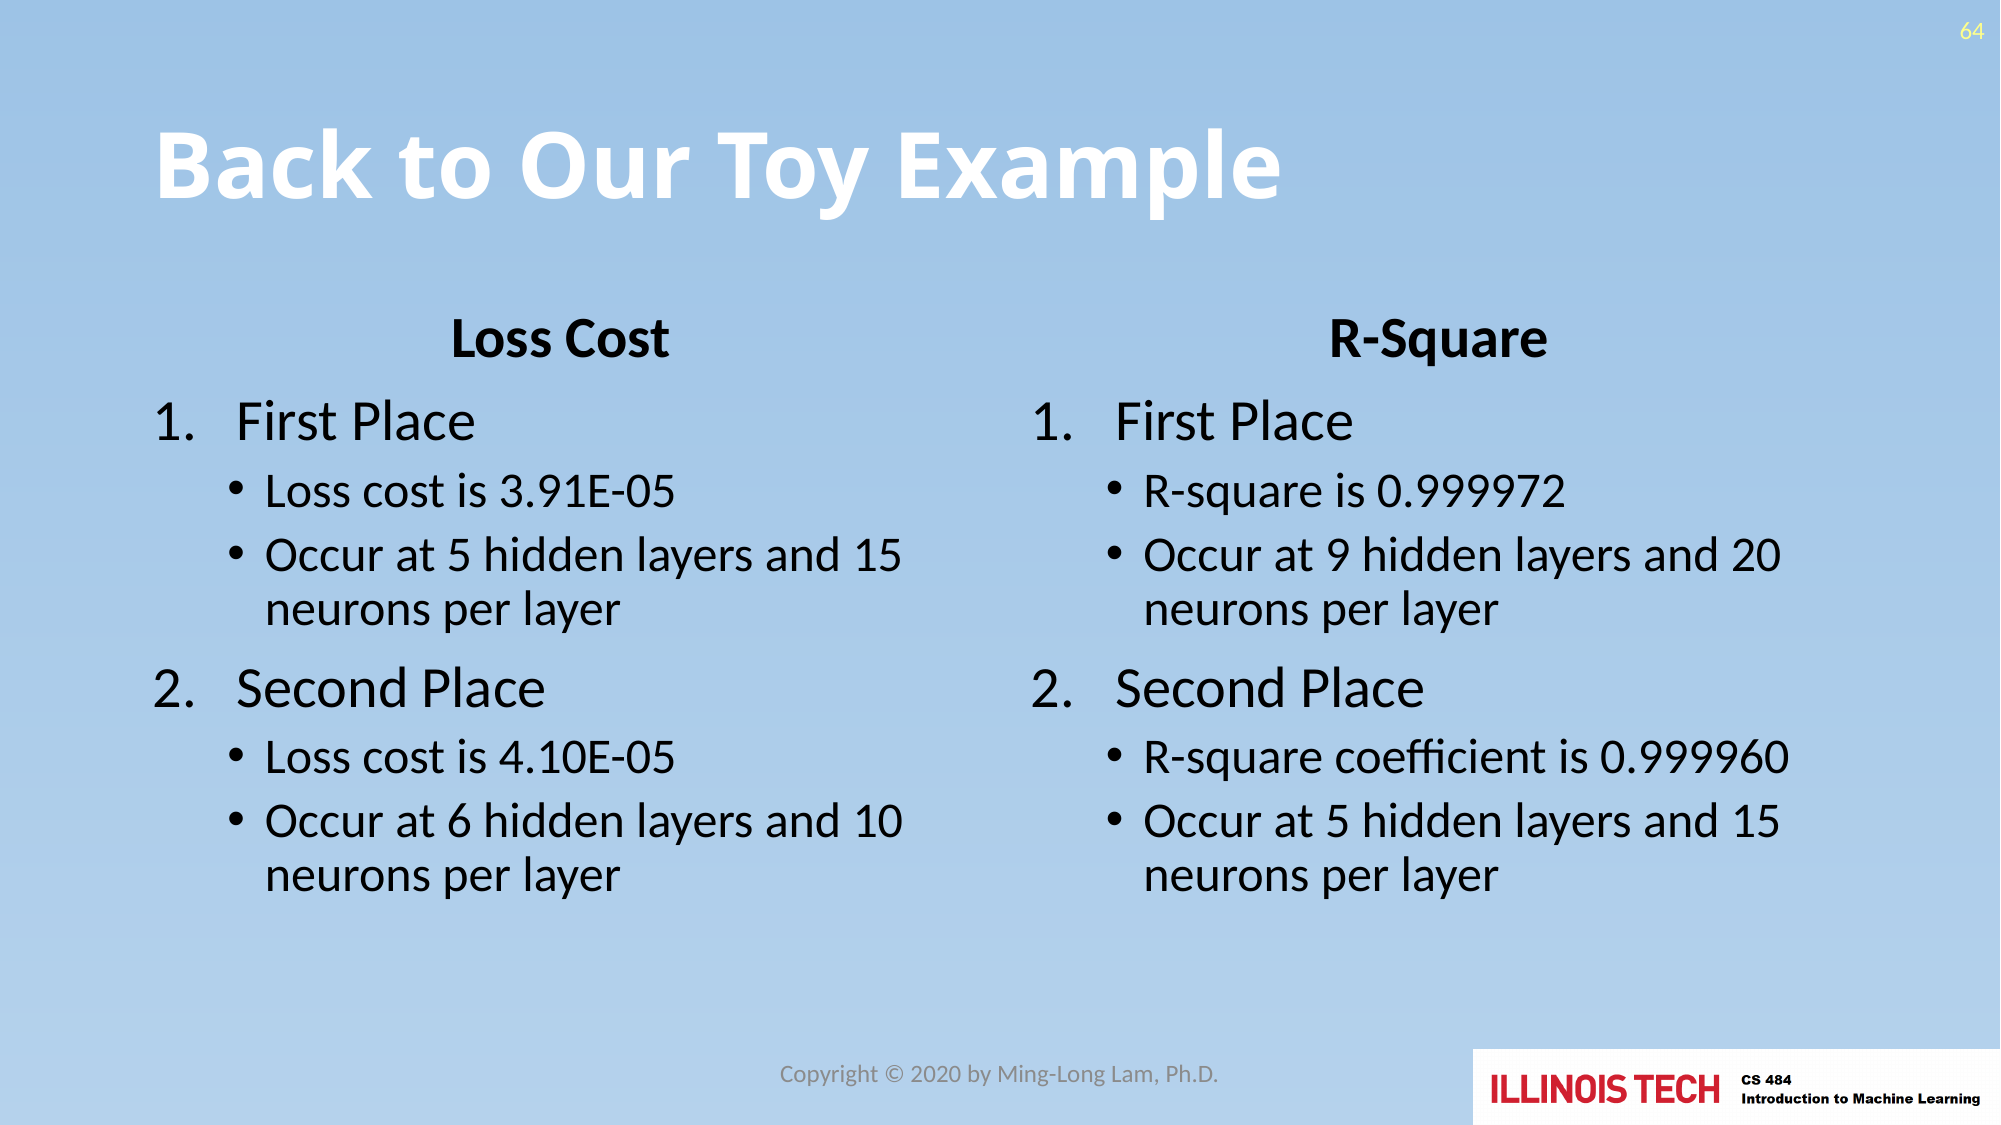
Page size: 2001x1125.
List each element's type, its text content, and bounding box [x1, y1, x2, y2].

picture [1473, 1049, 2000, 1125]
text_box R-Square First Place R-square is 0.999972 Occur at 9 hidden layers and 20 neurons per layer Second Place R-square coefficient is 0.999960 Occur at 5 hidden layers and 15 neurons per layer [1015, 299, 1863, 1014]
list Loss Cost First Place Loss cost is 3.91E-05 Occur at 5 hidden layers and 15 neurons per layer Second Place Loss cost is 4.10E-05 Occur at 6 hidden layers and 10 neurons per layer [137, 299, 984, 1014]
title Back to Our Toy Example [137, 59, 1863, 278]
slide_number 64 [1550, 0, 2000, 60]
footer Copyright © 2020 by Ming-Long Lam, Ph.D. [662, 1042, 1338, 1103]
